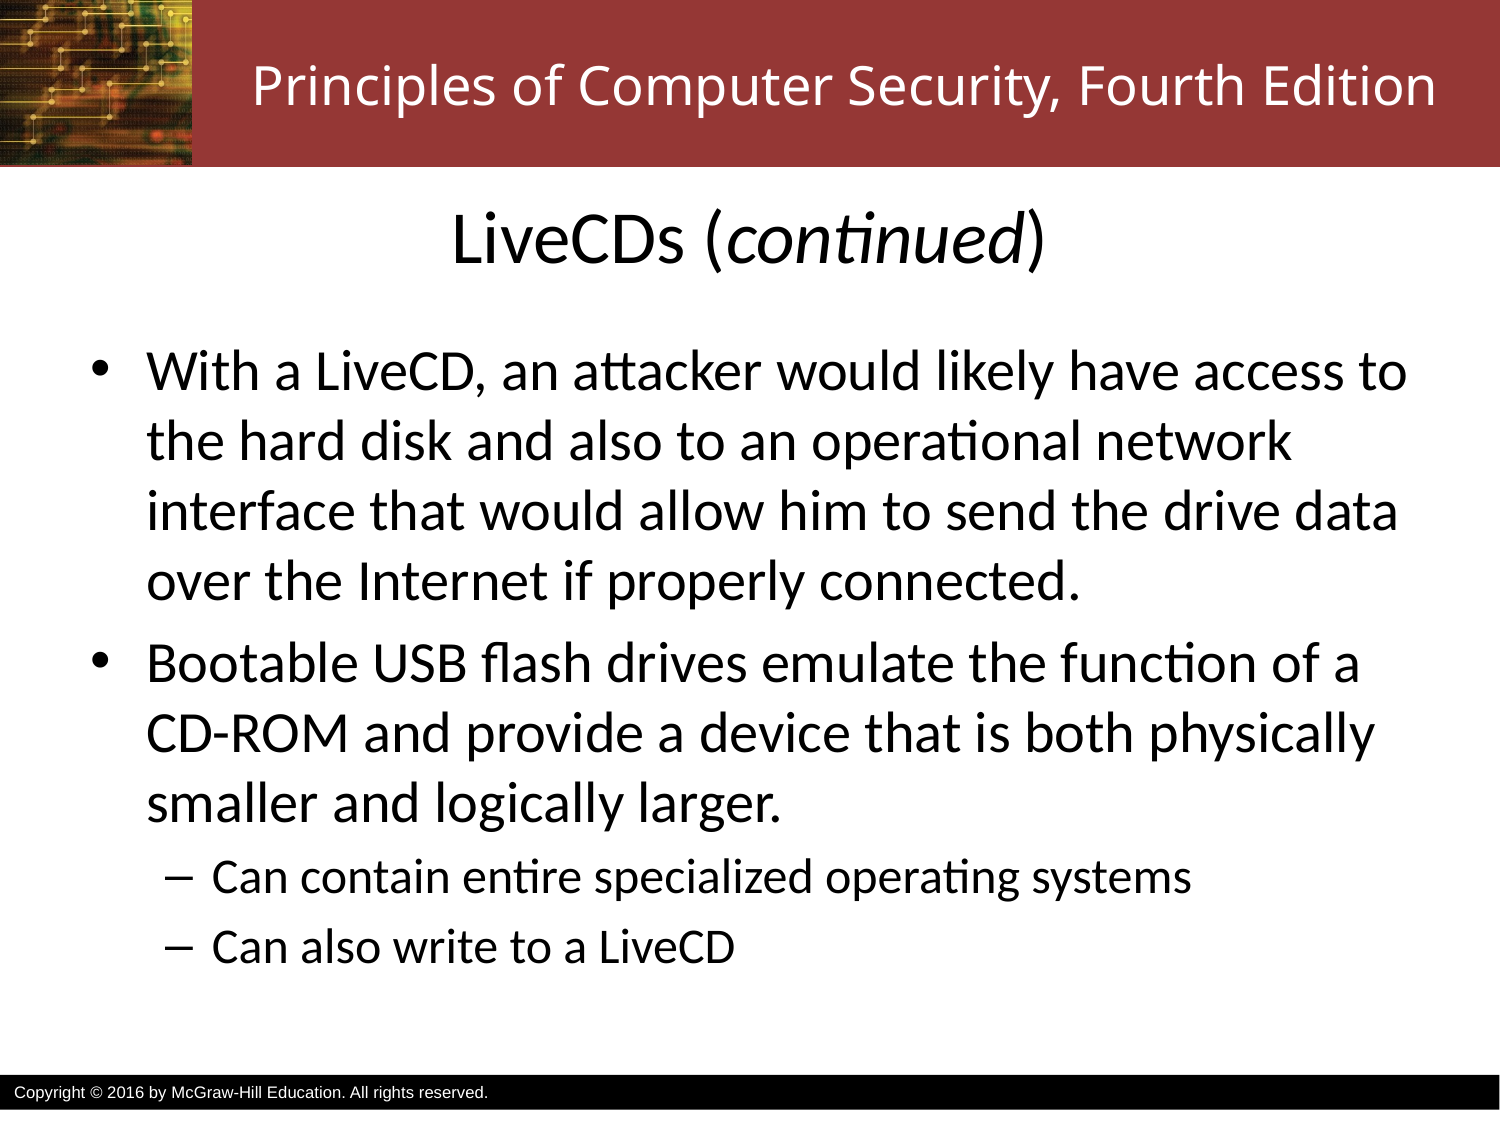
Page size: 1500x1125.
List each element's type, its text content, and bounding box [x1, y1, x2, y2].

title LiveCDs (continued) [75, 181, 1425, 324]
list With a LiveCD, an attacker would likely have access to the hard disk and also to an operational network interface that would allow him to send the drive data over the Internet if properly connected. Bootable USB flash drives emulate the function of a CD-ROM and provide a device that is both physically smaller and logically larger. Can contain entire specialized operating systems Can also write to a LiveCD [75, 324, 1425, 1005]
picture [0, 0, 192, 165]
